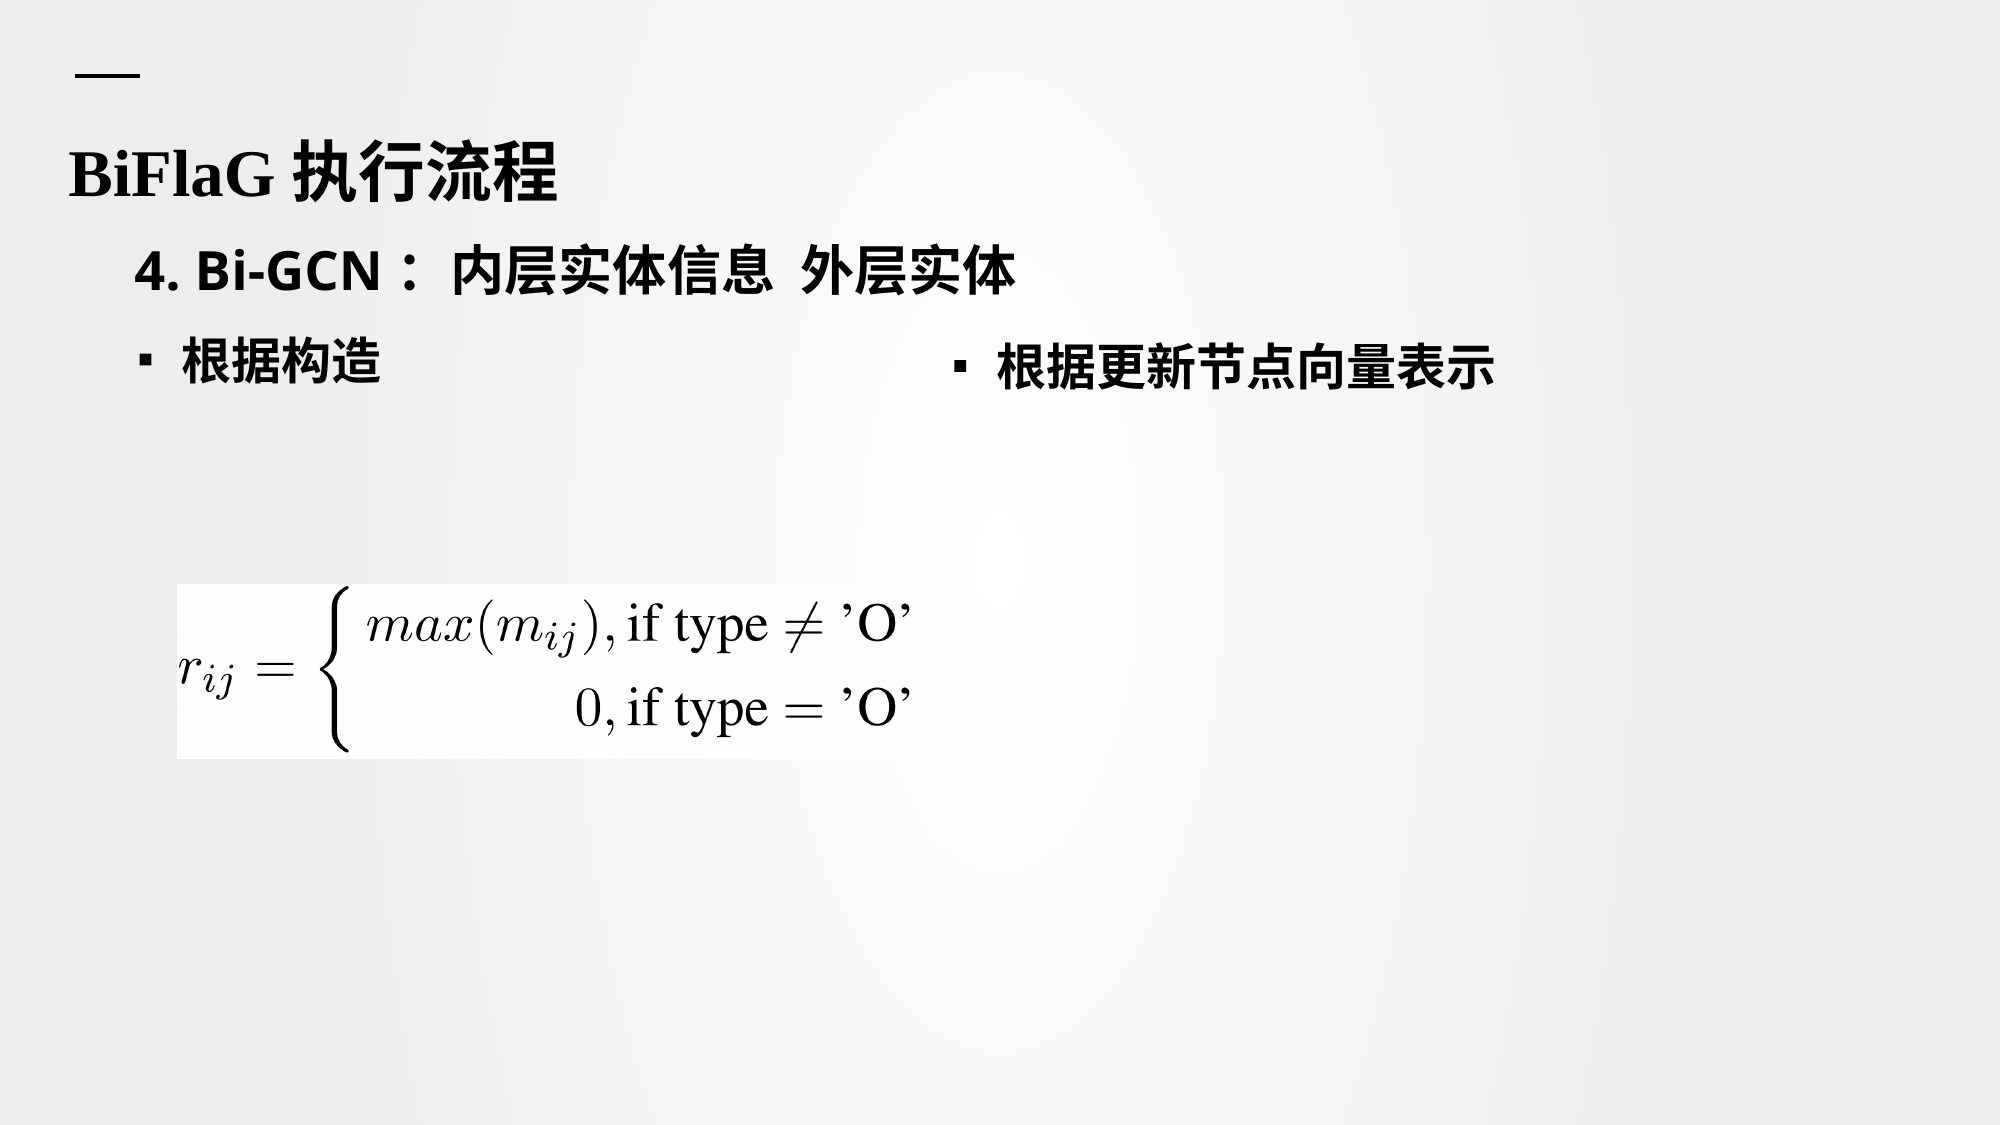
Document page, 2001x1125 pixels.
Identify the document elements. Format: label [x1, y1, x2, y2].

text_box [954, 328, 1918, 406]
text_box [139, 321, 817, 399]
text_box [53, 76, 692, 211]
picture [0, 0, 2000, 1125]
